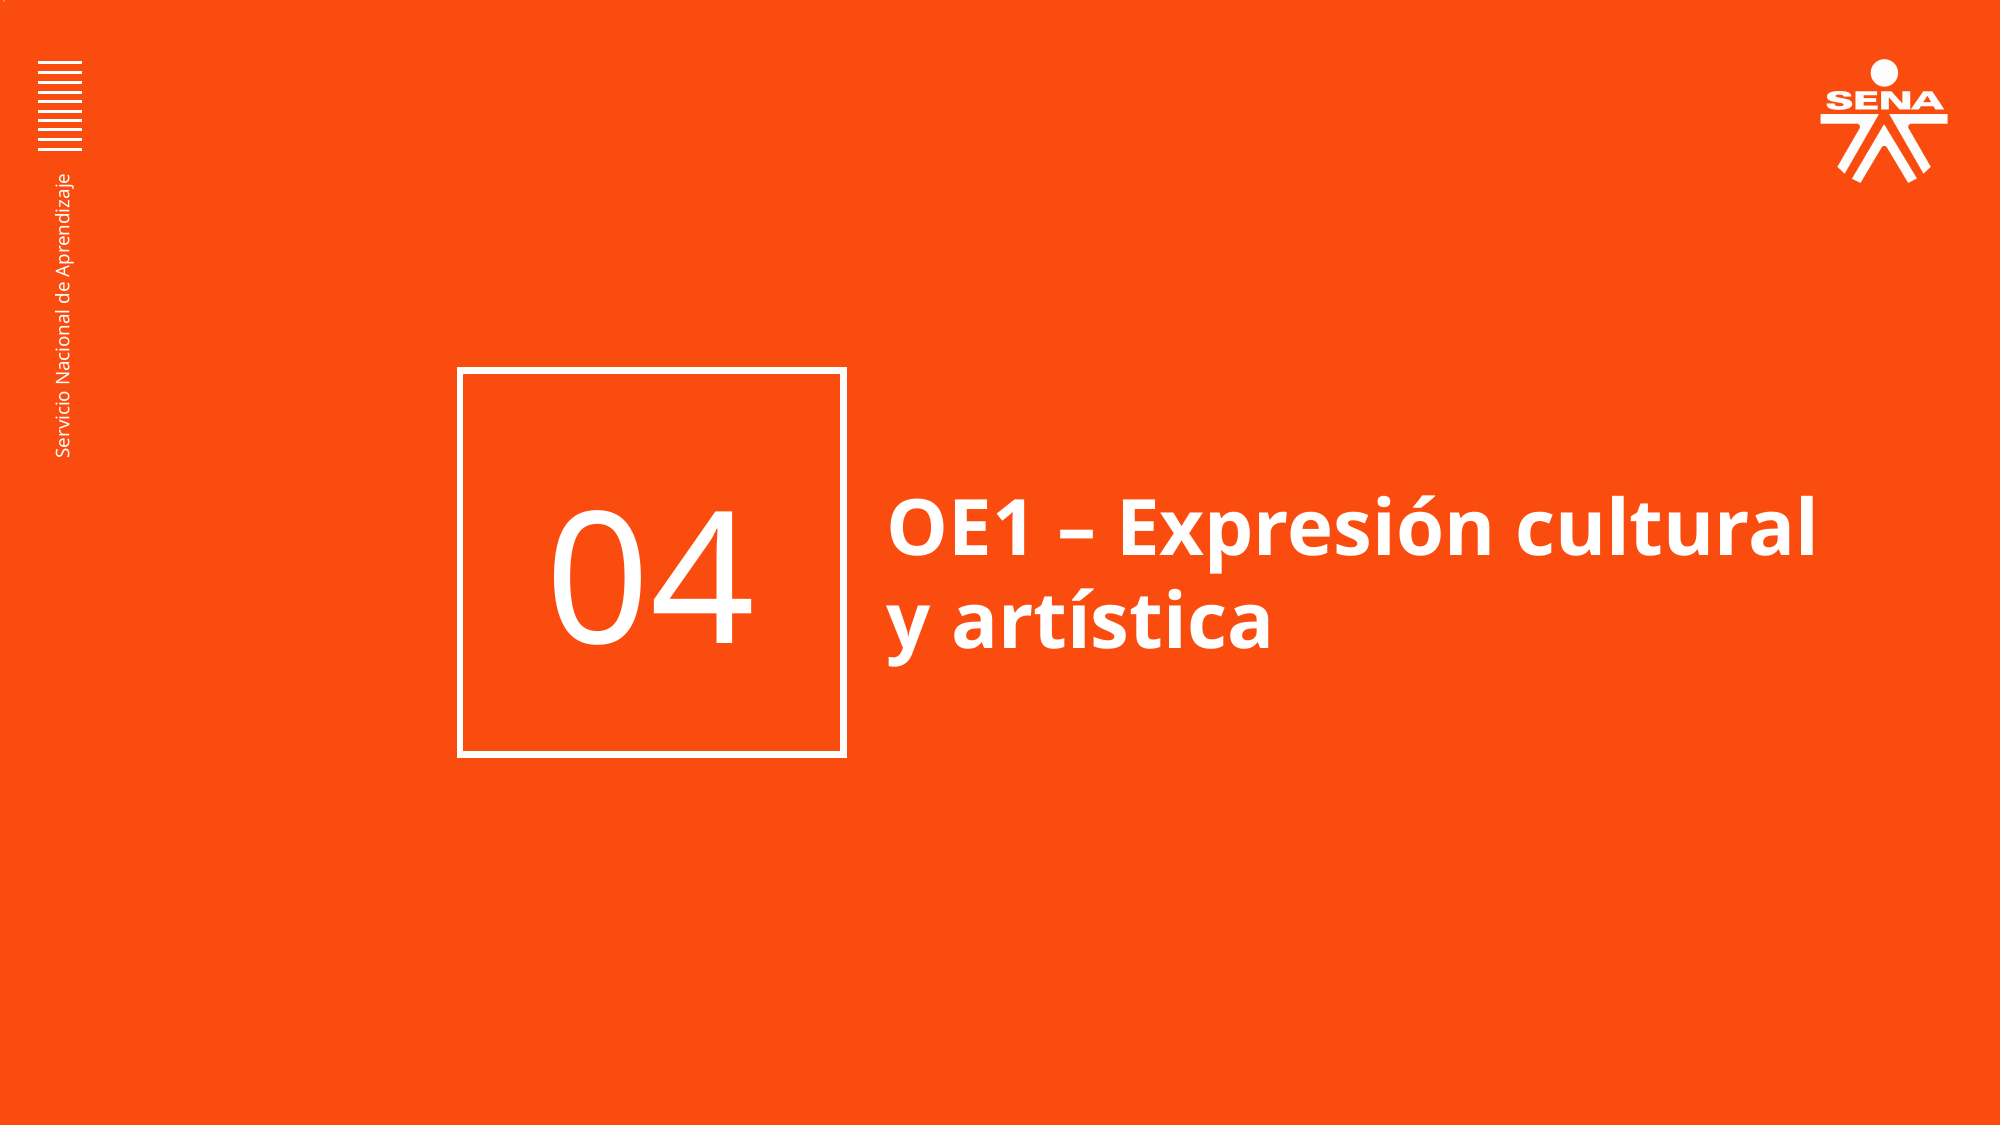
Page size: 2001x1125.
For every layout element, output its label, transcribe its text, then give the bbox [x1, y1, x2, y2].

text_box 04 [459, 452, 842, 688]
text_box [459, 370, 844, 755]
text_box Servicio Nacional de Aprendizaje [43, 158, 81, 485]
text_box [0, 0, 2000, 1125]
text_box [38, 62, 83, 150]
text_box OE1 – Expresión cultural y artística [866, 502, 1857, 640]
picture [1806, 43, 1962, 200]
